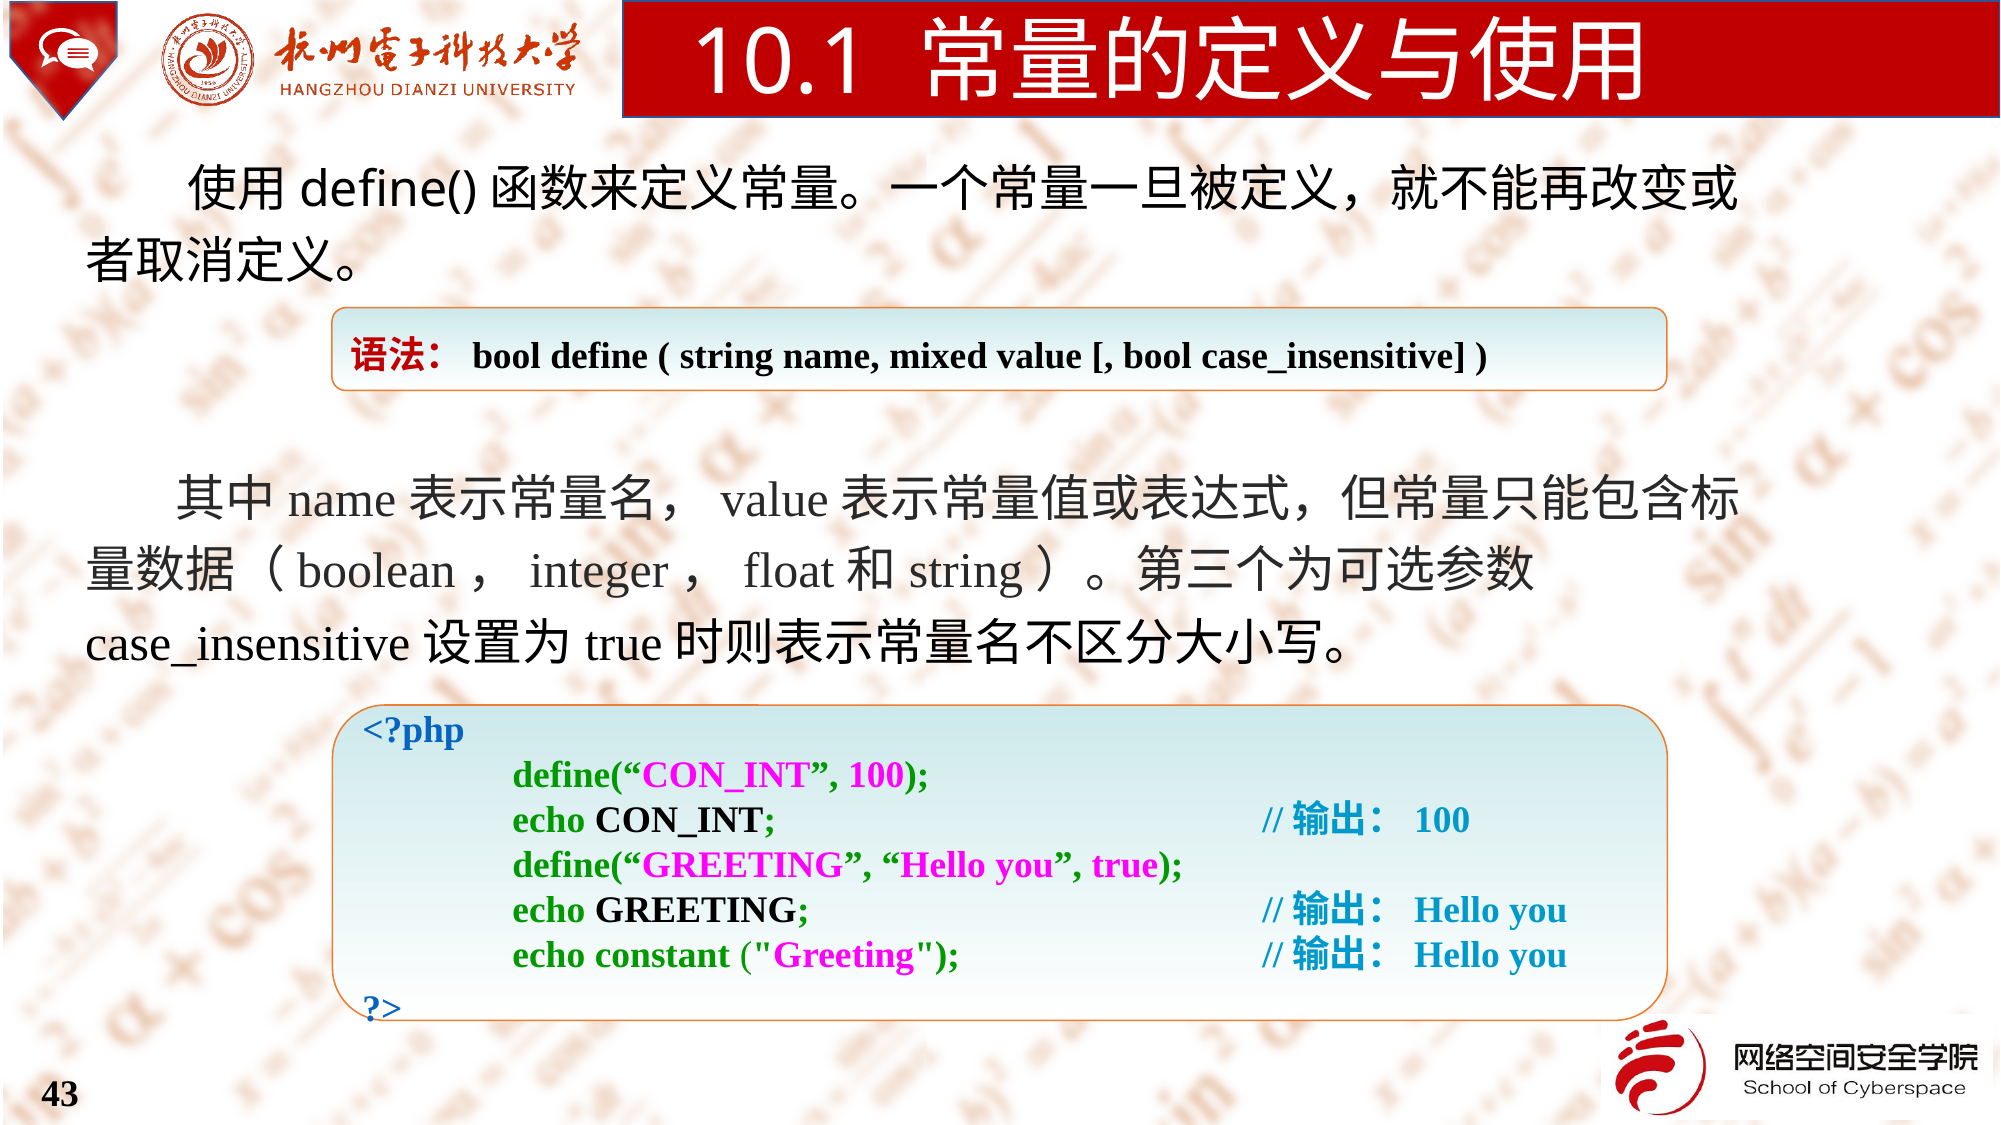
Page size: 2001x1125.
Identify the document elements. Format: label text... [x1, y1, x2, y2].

slide_number 43 [26, 1061, 477, 1122]
text_box 语法：bool define ( string name, mixed value [, bool case_insensitive] ) [331, 307, 1667, 391]
text_box 10.1 常量的定义与使用 [674, 17, 1861, 97]
text_box 其中name表示常量名，value表示常量值或表达式，但常量只能包含标量数据（boolean，integer，float和string）。第三个为可选参数case_insensitive设置为true时则表示常量名不区分大小写。 [70, 446, 1757, 666]
text_box 使用define()函数来定义常量。一个常量一旦被定义，就不能再改变或者取消定义。 [70, 137, 1757, 446]
picture [1601, 1014, 1993, 1120]
text_box <?php define(“CON_INT”, 100); echo CON_INT; //输出：100 define(“GREETING”, “Hello you”, true); echo GREETING; //输出：Hello you echo constant ("Greeting"); //输出：Hello you ?> [332, 705, 1668, 1021]
picture [155, 10, 591, 108]
text_box 使用define()函数来定义常量。一个常量一旦被定义，就不能再改变或者取消定义。 [70, 666, 1757, 1005]
